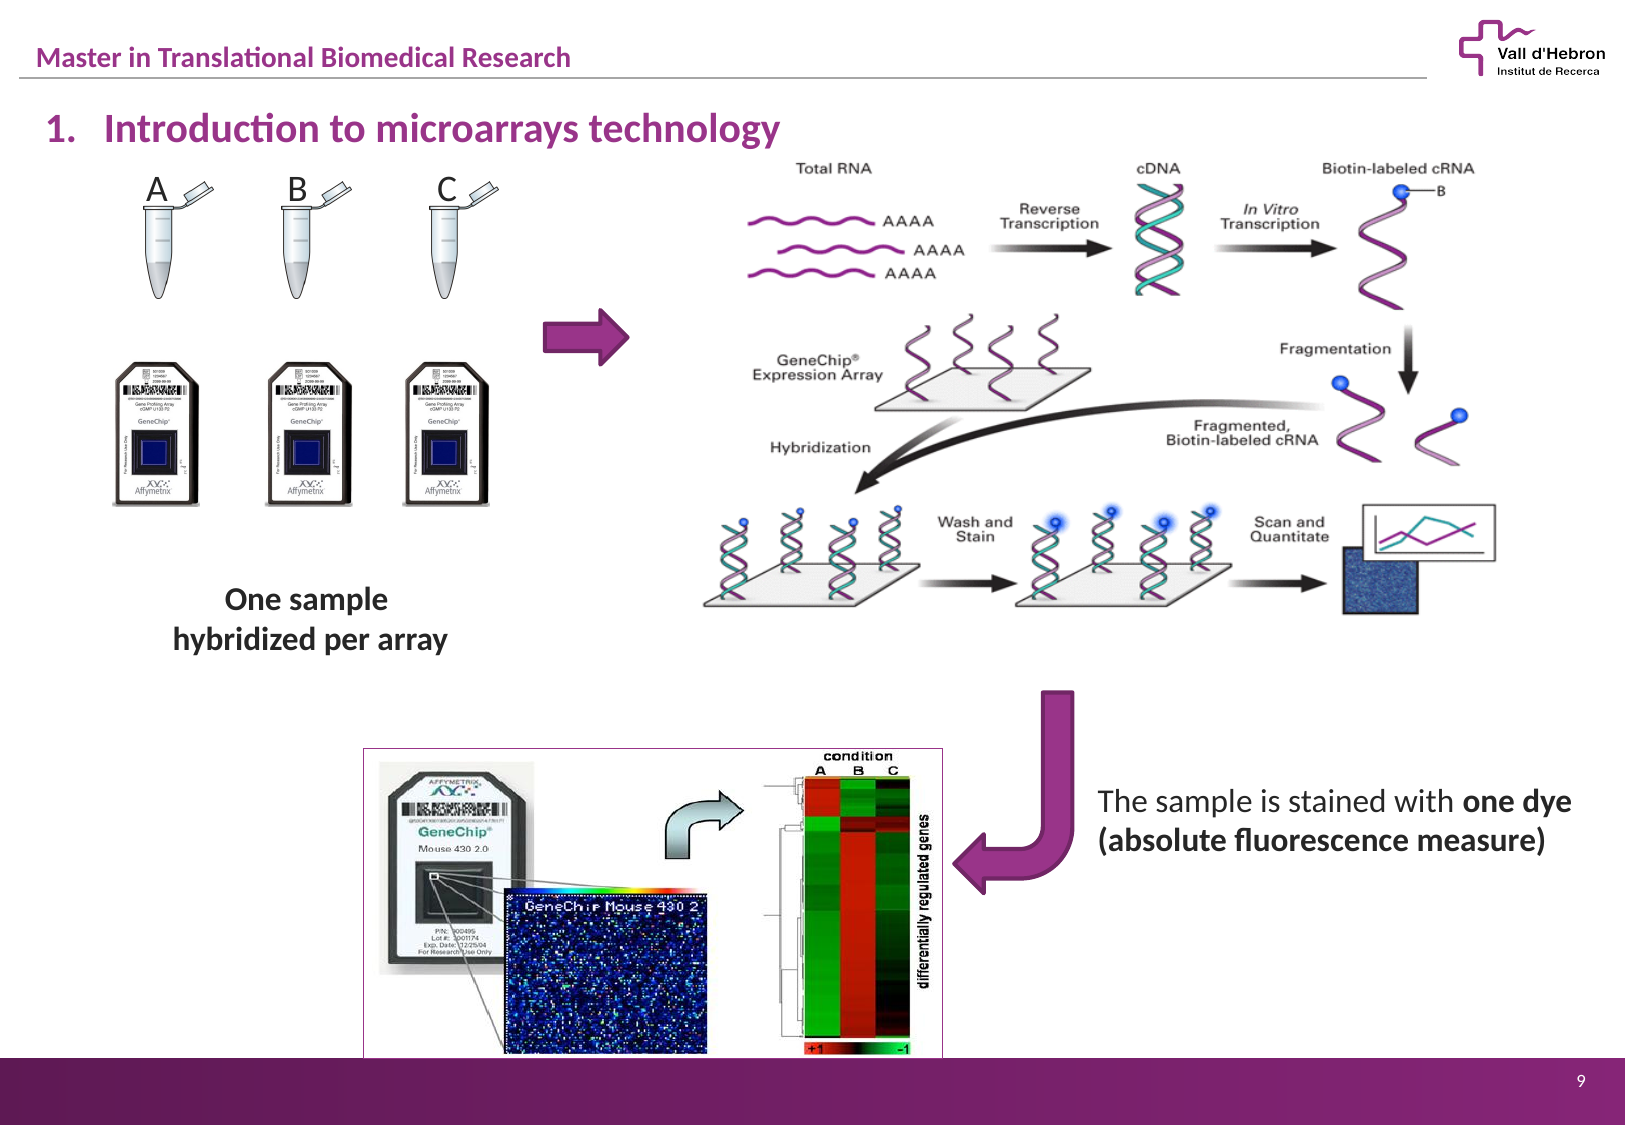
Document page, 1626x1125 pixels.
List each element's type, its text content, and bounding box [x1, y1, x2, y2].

text_box [952, 690, 1075, 896]
picture [1458, 19, 1606, 77]
text_box One sample hybridized per array [103, 569, 518, 785]
text_box B [272, 159, 324, 217]
picture [281, 181, 352, 299]
picture [429, 181, 500, 299]
text_box Introduction to microarrays technology [30, 93, 797, 159]
text_box [542, 308, 630, 367]
picture [363, 748, 943, 1059]
picture [143, 181, 214, 299]
text_box C [422, 159, 472, 217]
picture [111, 358, 201, 507]
picture [264, 358, 353, 507]
picture [682, 136, 1516, 646]
text_box The sample is stained with one dye (absolute fluorescence measure) [1082, 771, 1600, 866]
picture [401, 358, 491, 507]
text_box A [131, 159, 183, 217]
slide_number 9 [1503, 1050, 1601, 1111]
